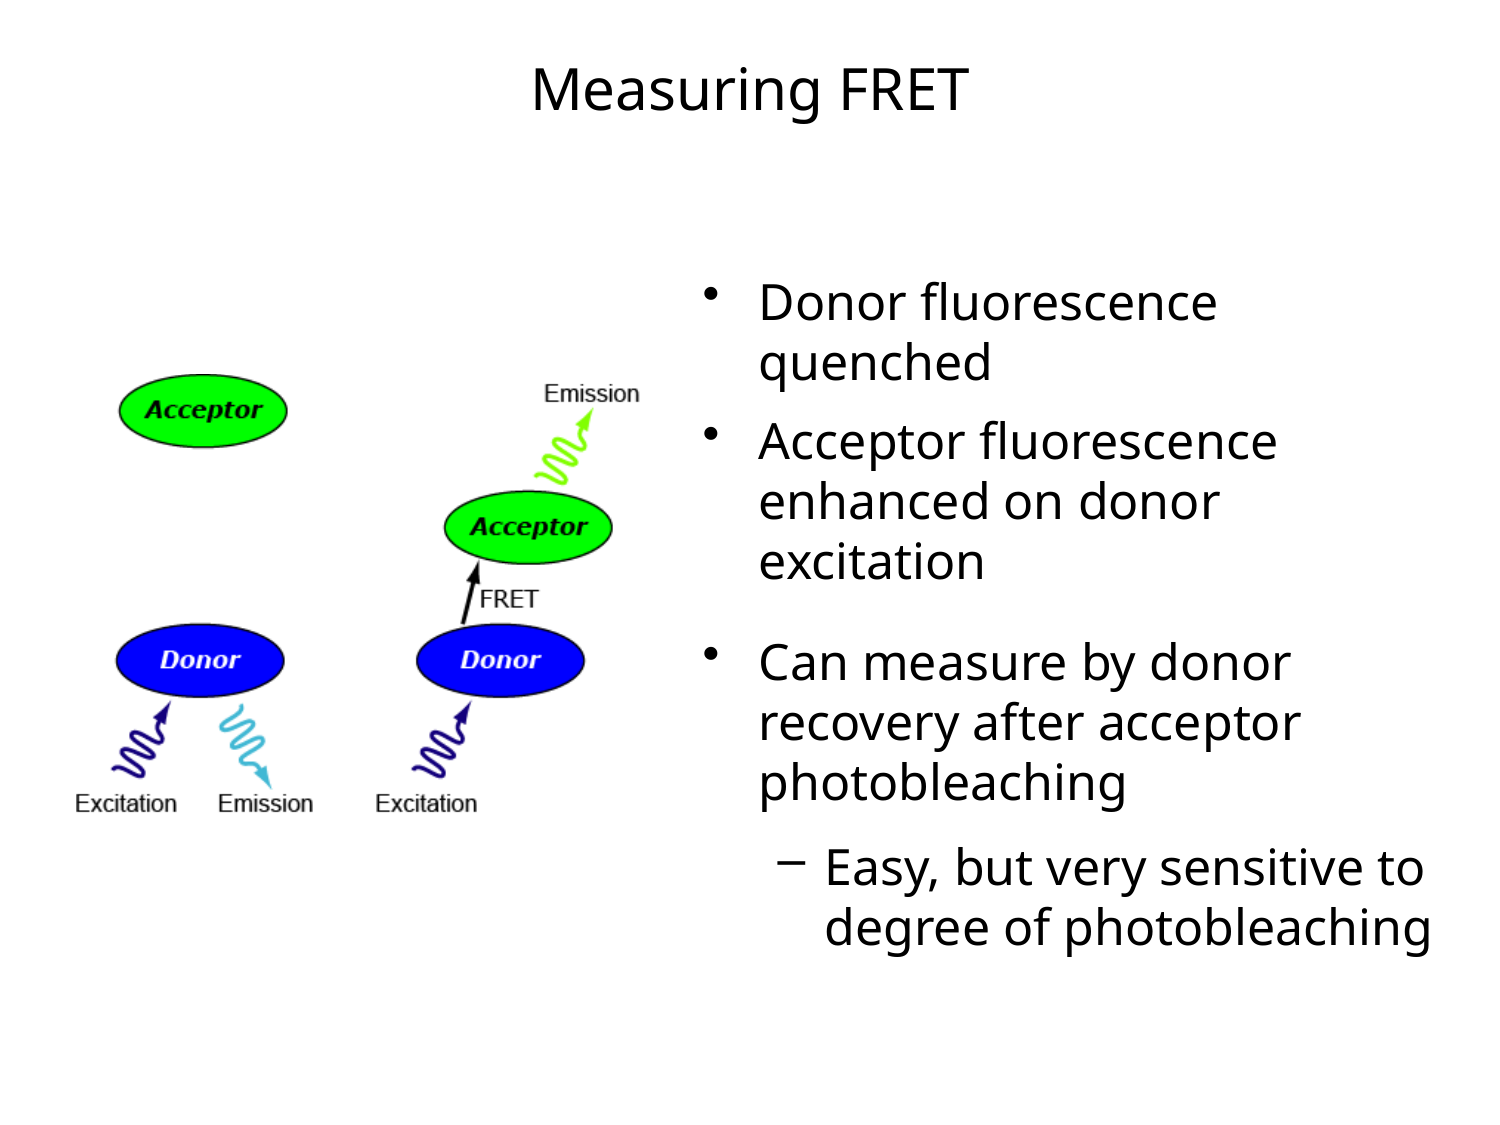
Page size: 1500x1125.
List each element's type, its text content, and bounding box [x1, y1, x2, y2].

title Measuring FRET [112, 24, 1388, 151]
list Donor fluorescence quenched Acceptor fluorescence enhanced on donor excitation Can measure by donor recovery after acceptor photobleaching Easy, but very sensitive to degree of photobleaching [687, 262, 1463, 1006]
picture [74, 374, 641, 822]
